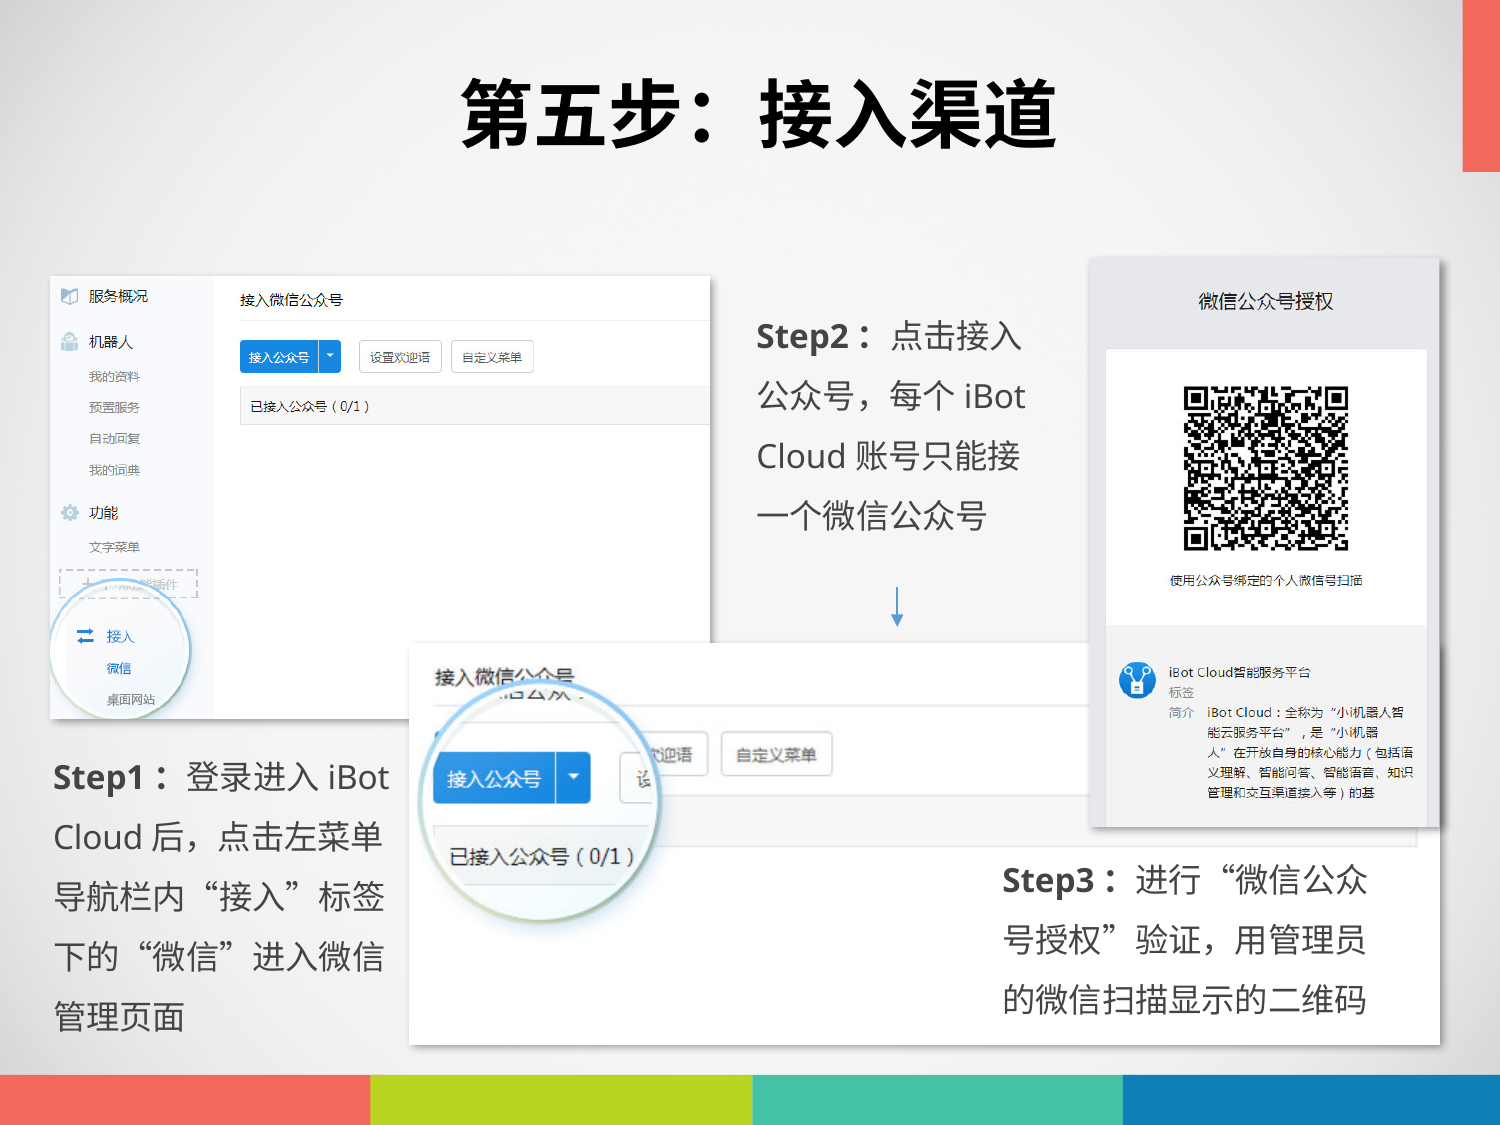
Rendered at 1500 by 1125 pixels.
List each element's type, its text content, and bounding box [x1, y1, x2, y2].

picture [0, 0, 1500, 1074]
text_box 第五步：接入渠道 [162, 49, 1356, 158]
text_box Step2：点击接入公众号，每个iBot Cloud账号只能接一个微信公众号 [741, 287, 1046, 543]
text_box Step1：登录进入iBot Cloud后，点击左菜单导航栏内“接入”标签下的“微信”进入微信管理页面 [38, 729, 403, 1044]
